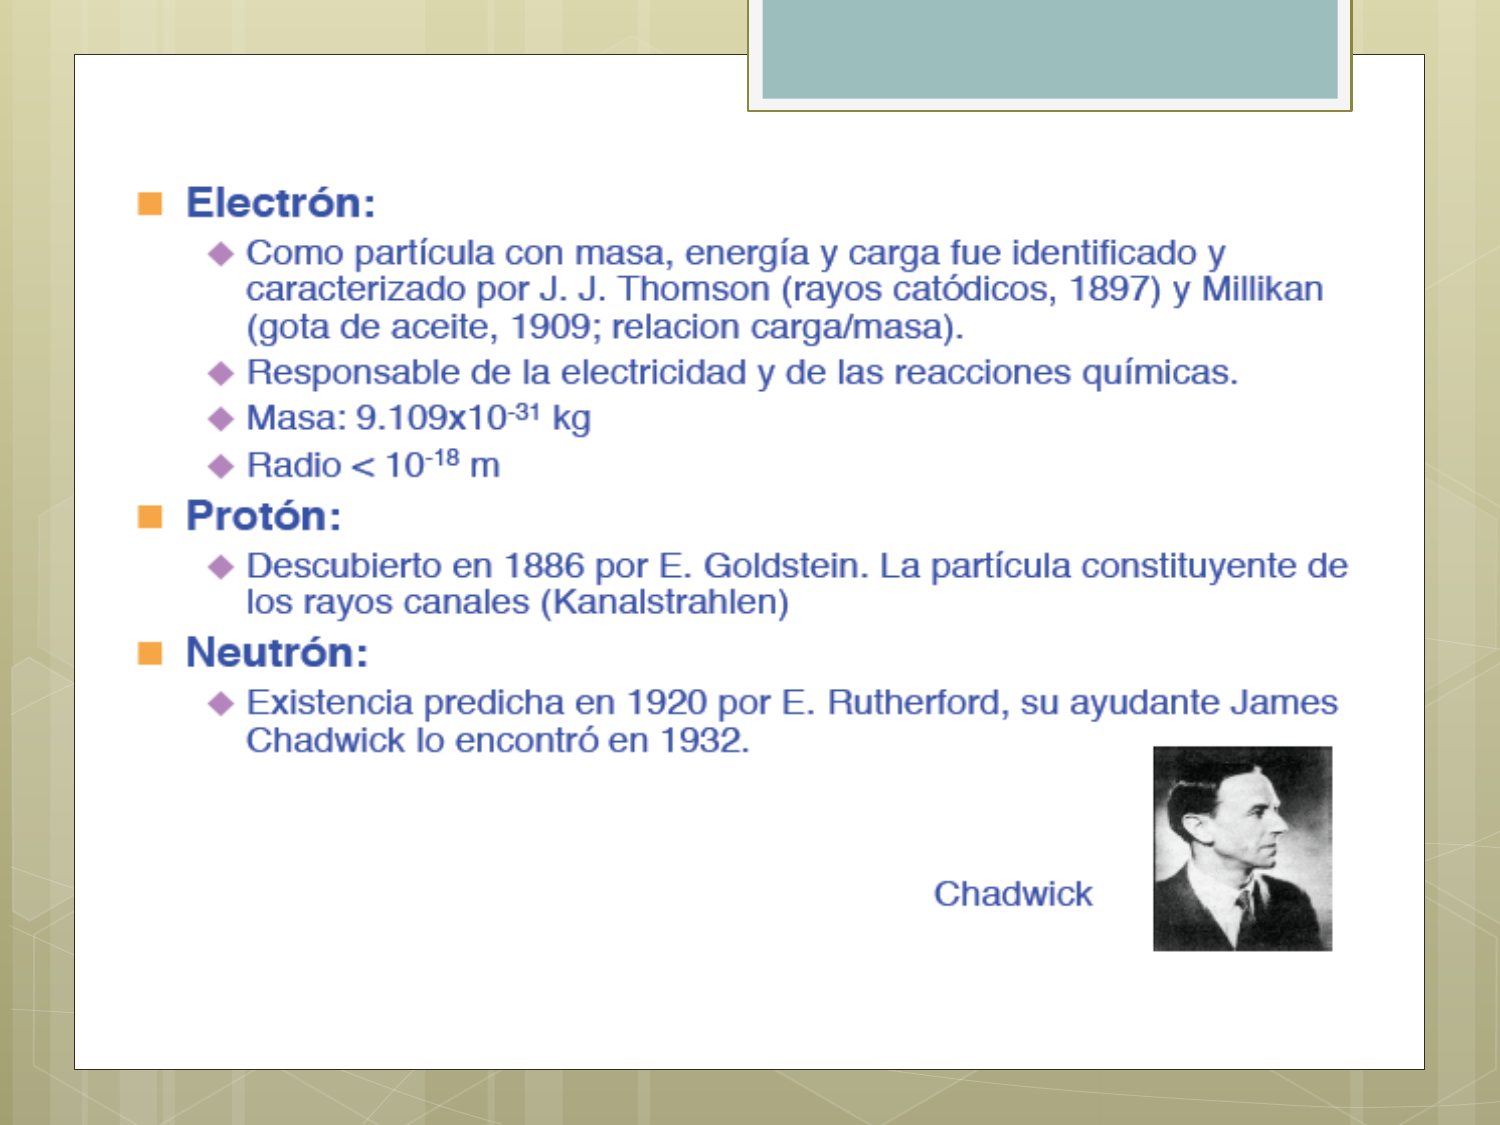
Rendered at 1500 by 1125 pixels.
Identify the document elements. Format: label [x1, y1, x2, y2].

picture [111, 148, 1353, 965]
